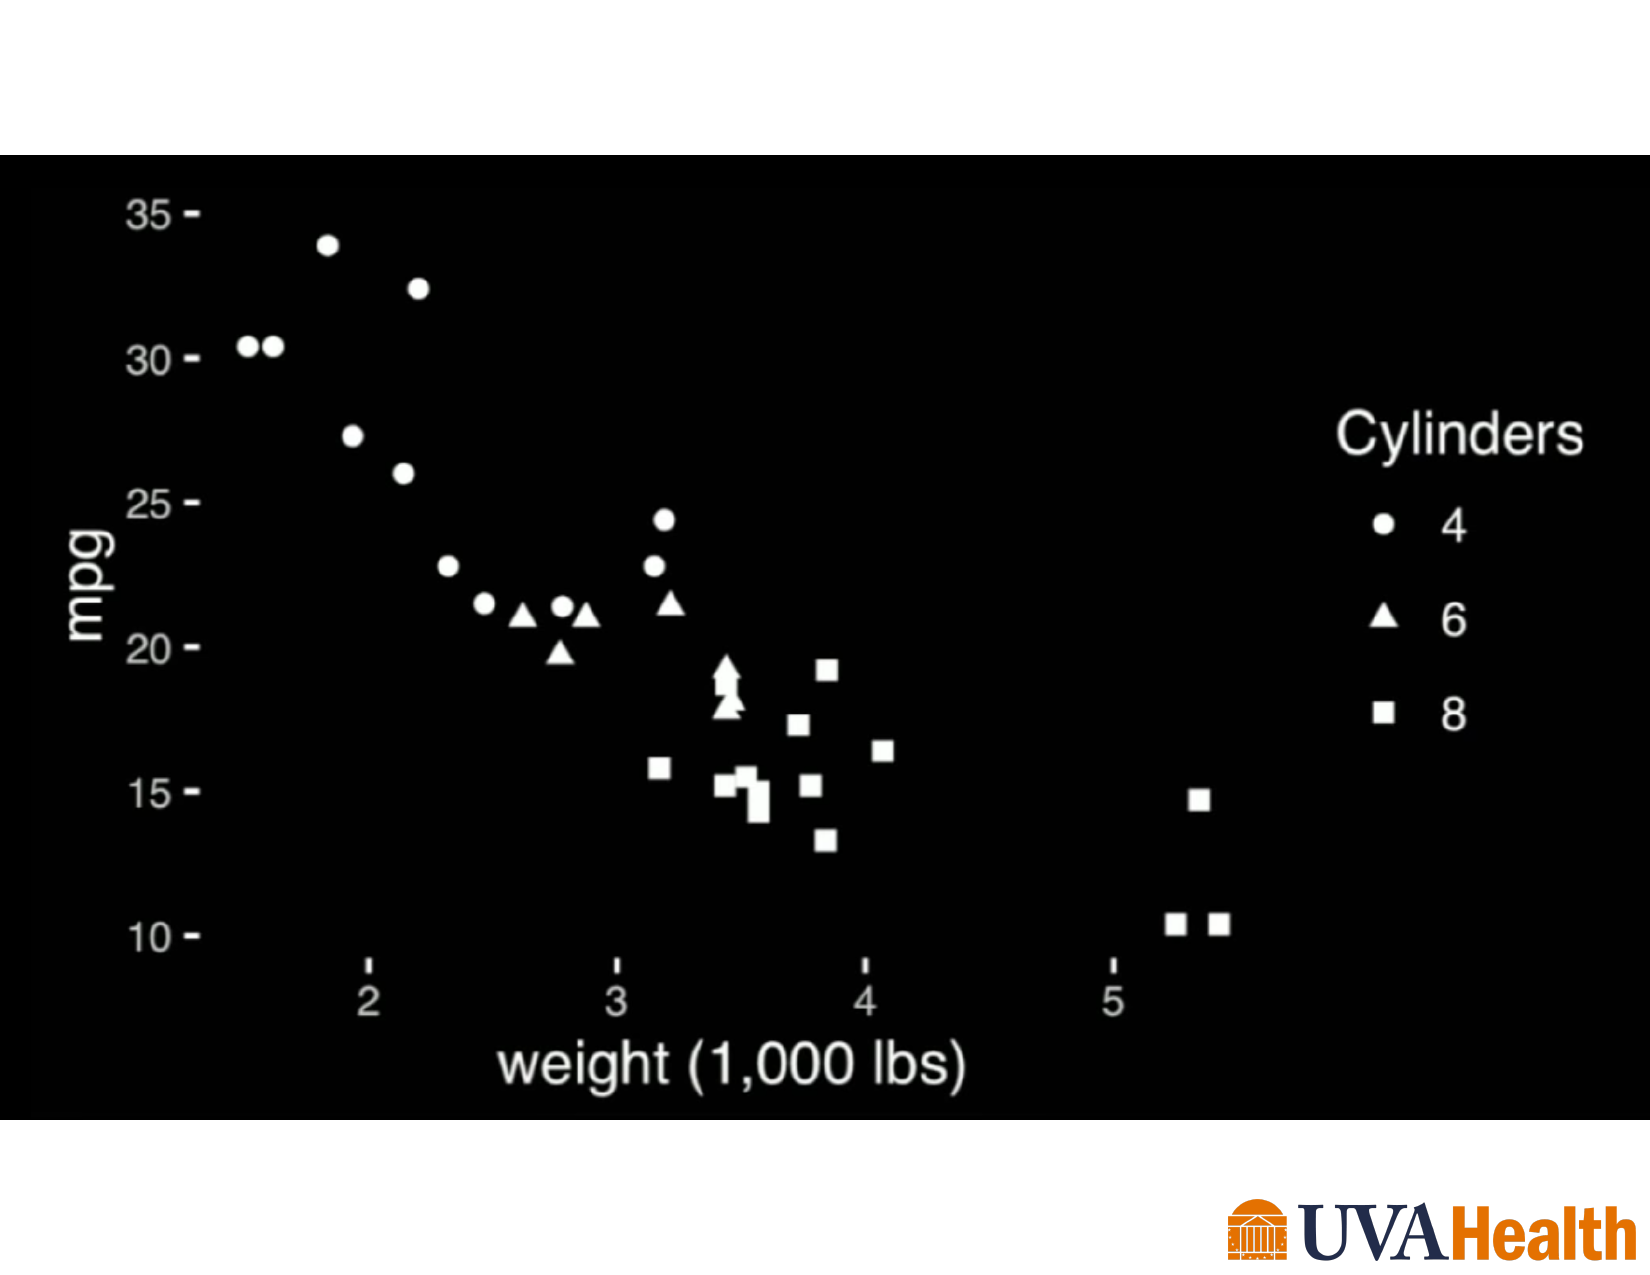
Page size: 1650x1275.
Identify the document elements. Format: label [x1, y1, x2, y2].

picture [1228, 1199, 1636, 1261]
picture [0, 155, 1650, 1120]
